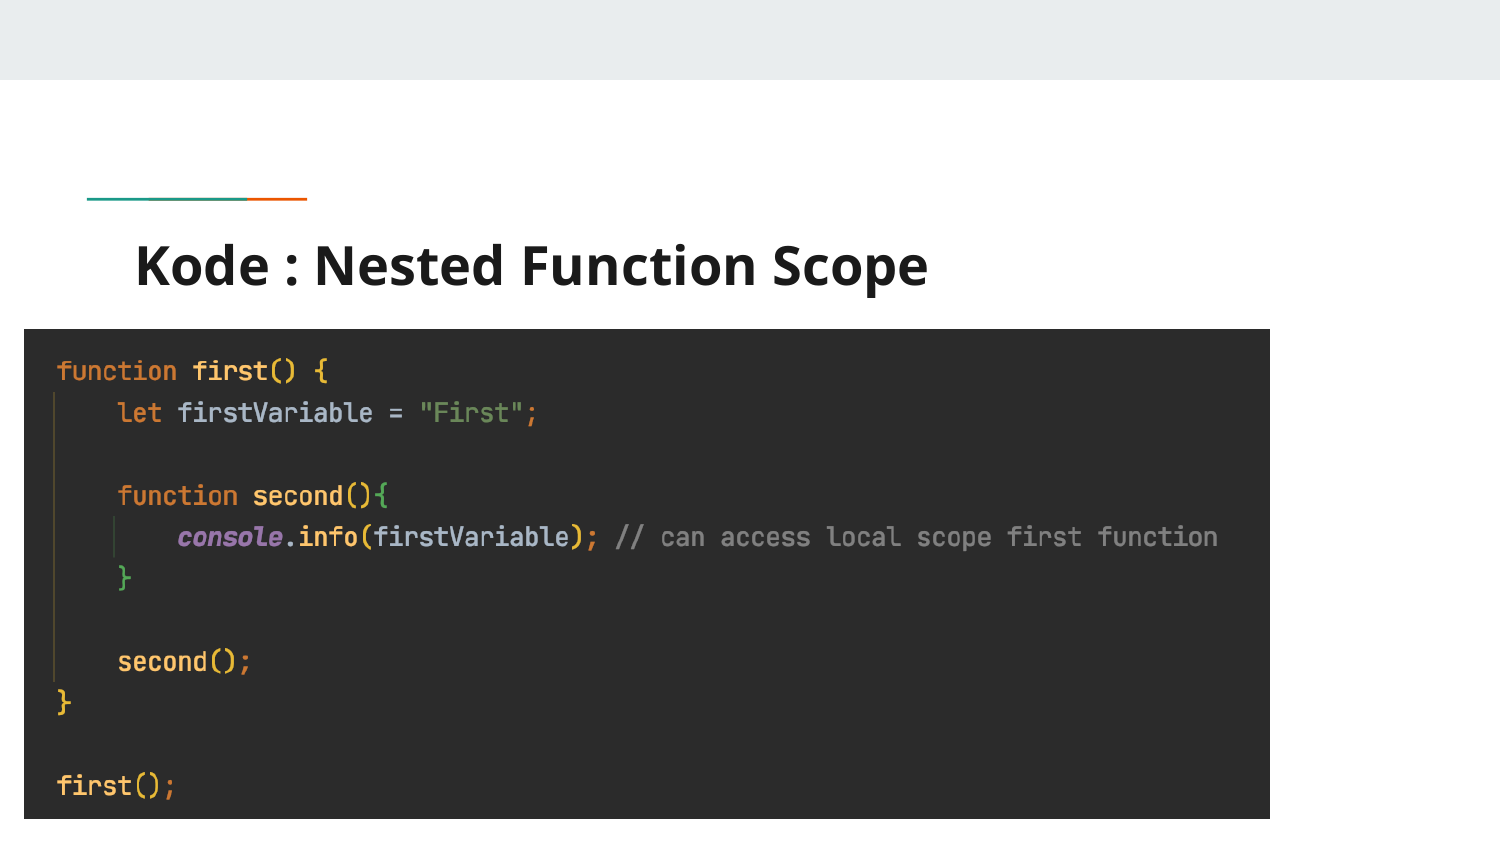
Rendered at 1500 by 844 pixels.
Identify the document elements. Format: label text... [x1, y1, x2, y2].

picture [24, 328, 1271, 819]
title Kode : Nested Function Scope [119, 216, 1381, 305]
